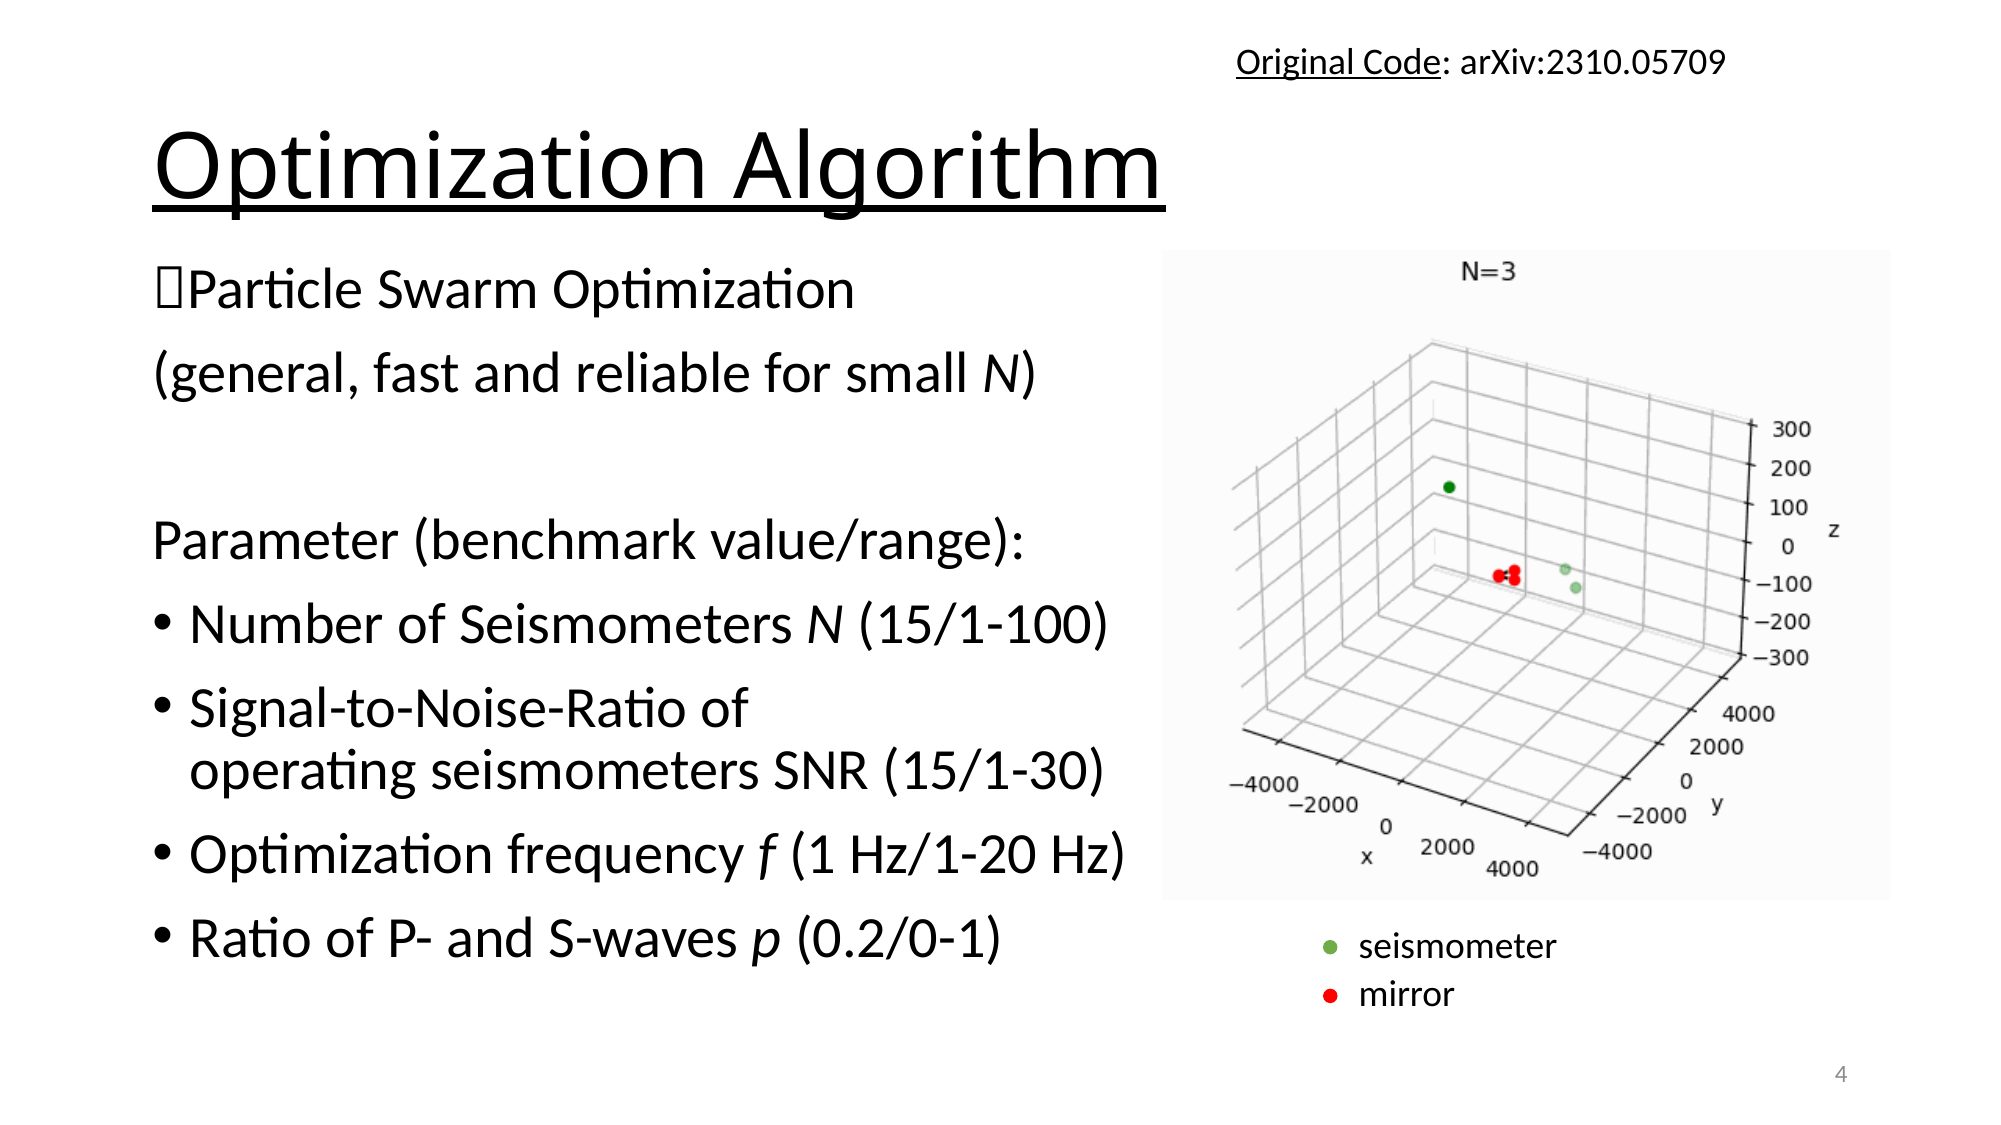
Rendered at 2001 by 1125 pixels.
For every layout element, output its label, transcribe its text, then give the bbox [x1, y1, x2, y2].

text_box seismometer [1343, 913, 1582, 961]
table_header Original Code: arXiv:2310.05709 [1221, 39, 2000, 92]
picture [1162, 250, 1891, 900]
text_box [1322, 939, 1338, 955]
title Optimization Algorithm [137, 59, 1863, 250]
text_box [1323, 988, 1338, 1004]
text_box mirror [1343, 961, 1582, 1022]
slide_number 4 [1412, 1042, 1863, 1103]
list Particle Swarm Optimization (general, fast and reliable for small N) Parameter (benchmark value/range): Number of Seismometers N (15/1-100) Signal-to-Noise-Ratio of operating seismometers SNR (15/1-30) Optimization frequency f (1 Hz/1-20 Hz) Ratio of P- and S-waves p (0.2/0-1) [137, 250, 1195, 1014]
